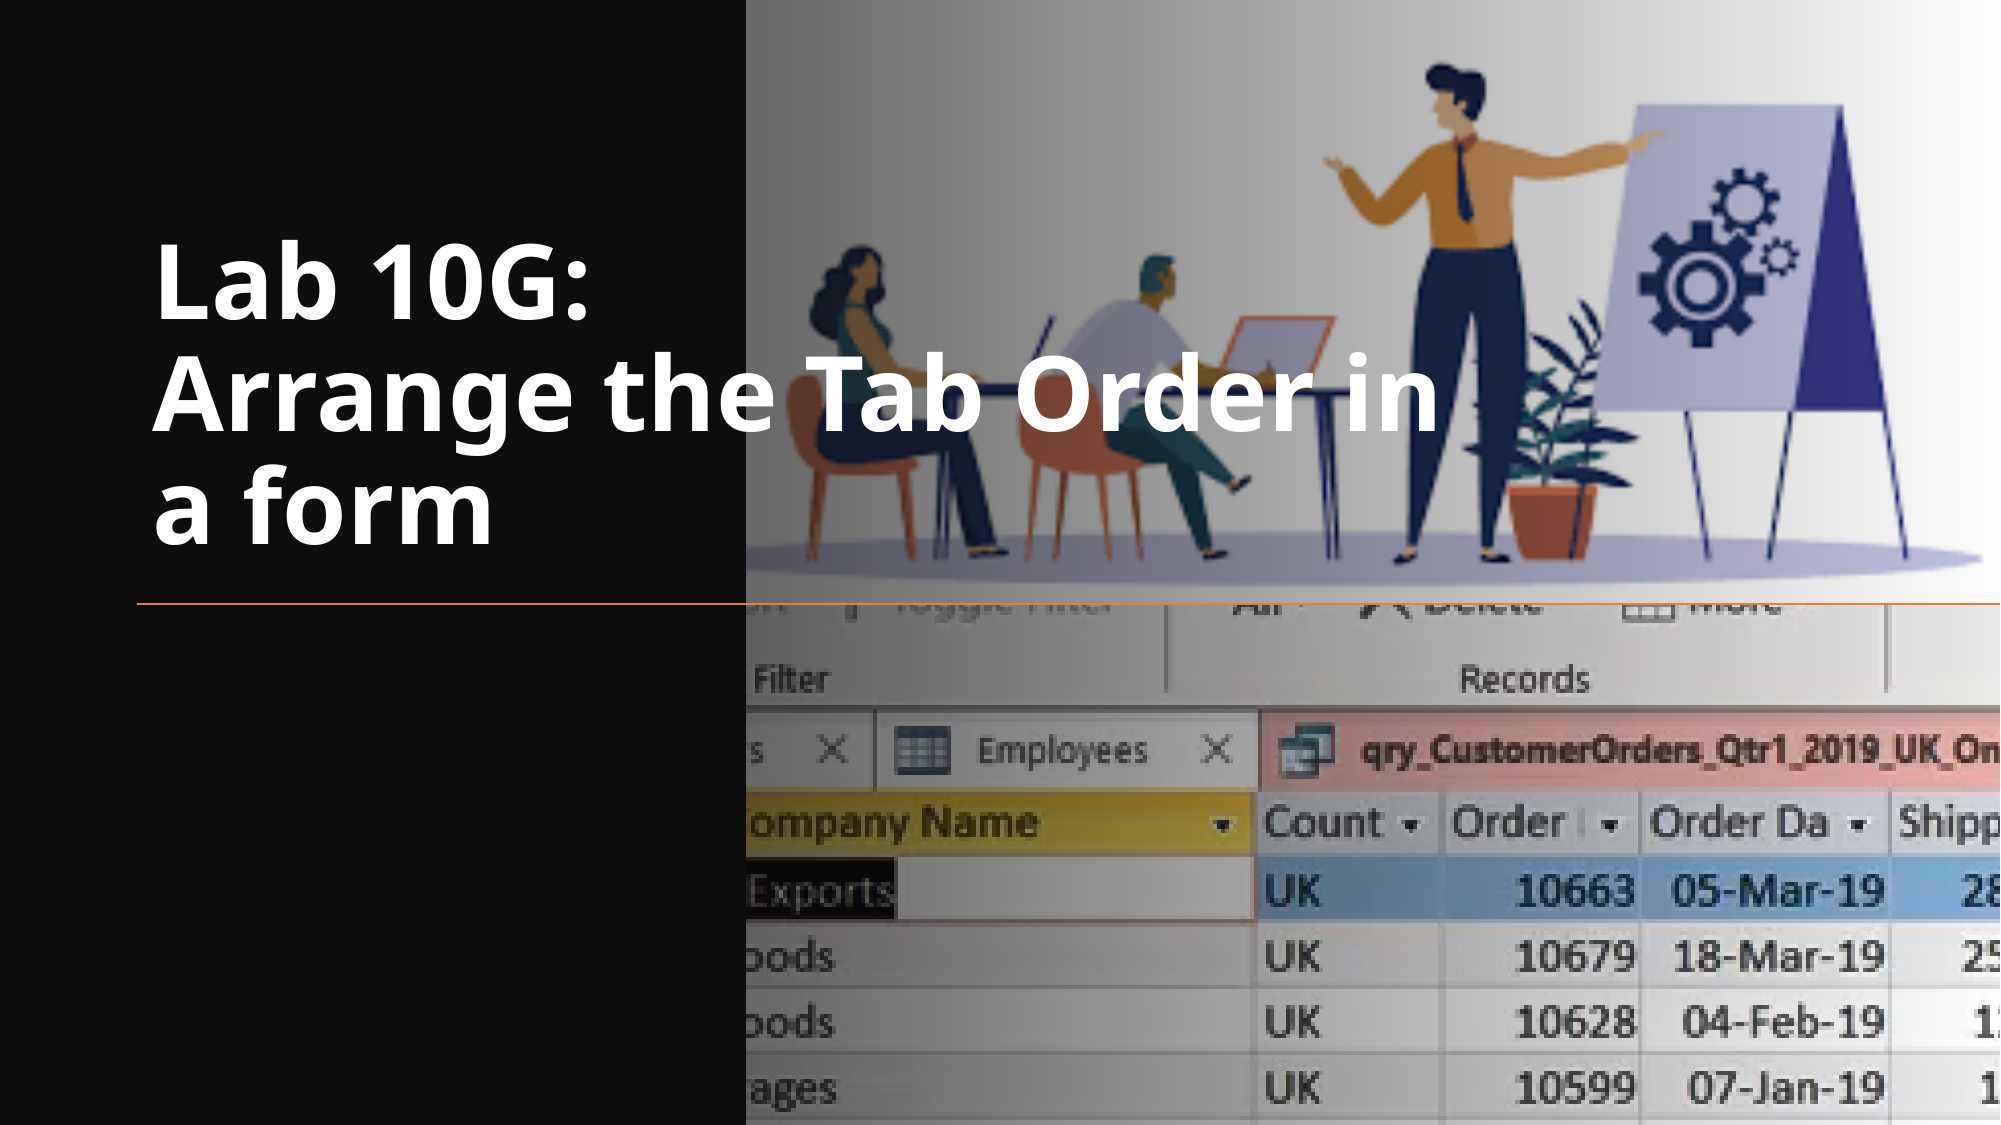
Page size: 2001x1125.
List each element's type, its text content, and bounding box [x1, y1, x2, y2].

picture [745, 0, 2000, 603]
text_box [0, 0, 745, 1125]
picture [745, 604, 2000, 1125]
title Lab 10G: Arrange the Tab Order in a form [137, 182, 745, 575]
